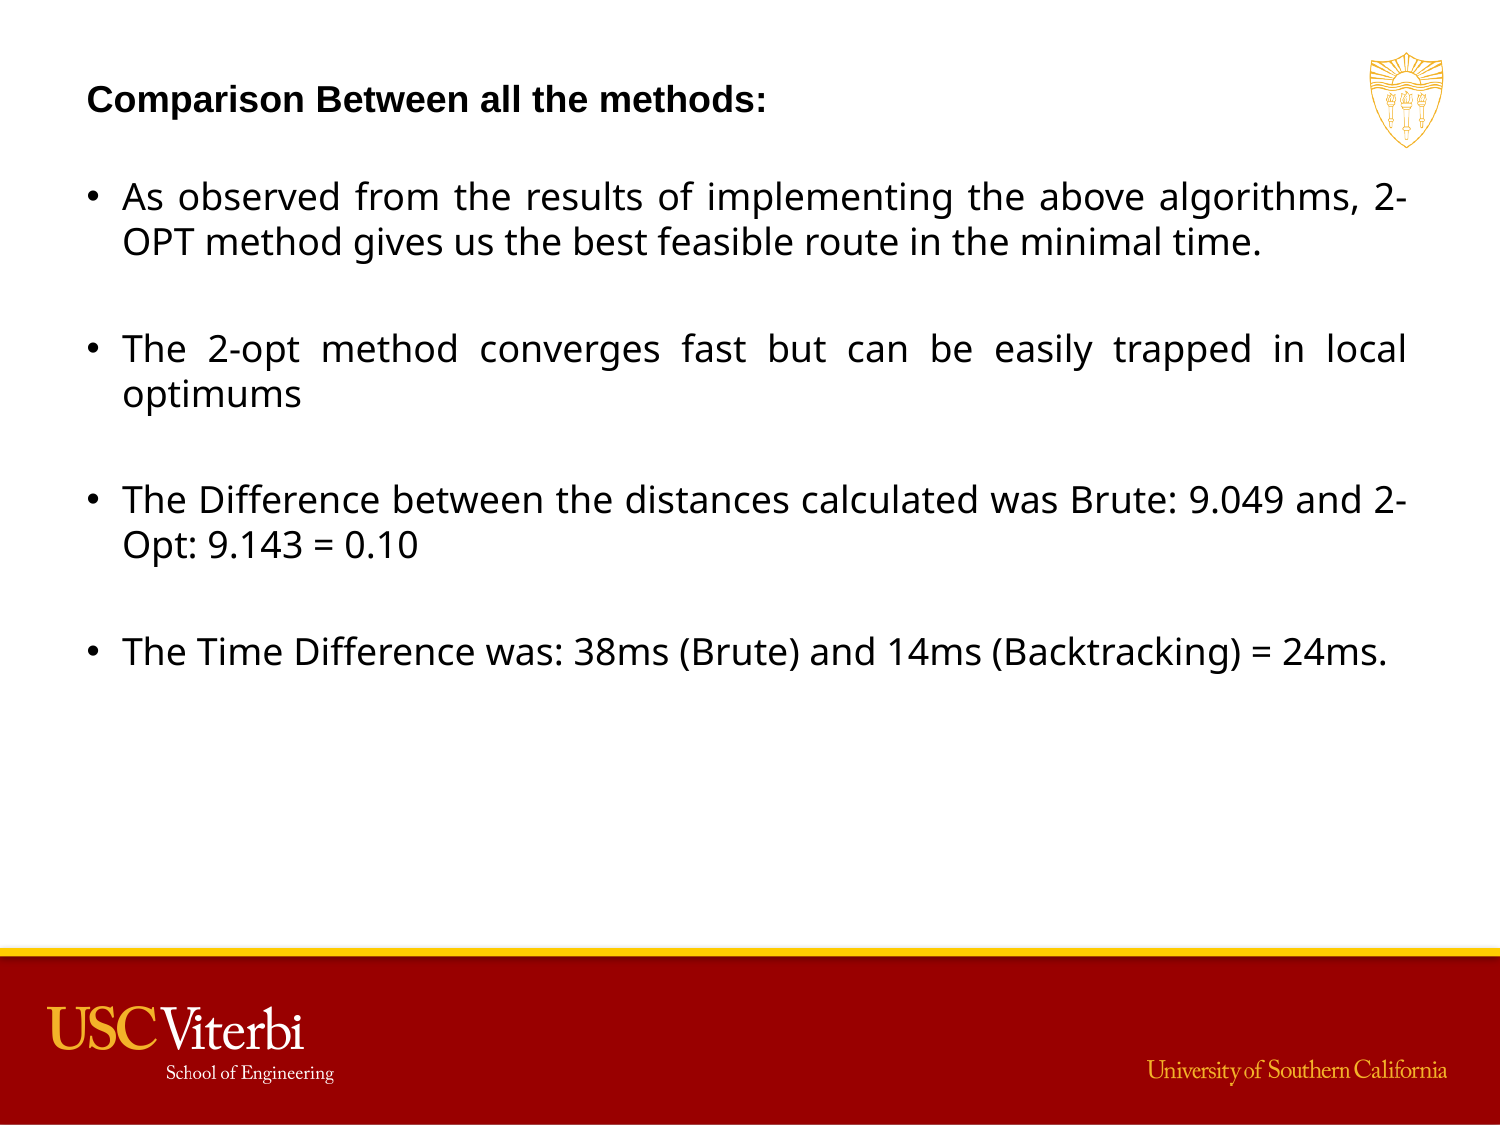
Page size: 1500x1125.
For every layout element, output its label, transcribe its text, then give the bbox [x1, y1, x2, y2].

text_box Comparison Between all the methods: As observed from the results of implementing the above algorithms, 2-OPT method gives us the best feasible route in the minimal time. The 2-opt method converges fast but can be easily trapped in local optimums The Difference between the distances calculated was Brute: 9.049 and 2-Opt: 9.143 = 0.10 The Time Difference was: 38ms (Brute) and 14ms (Backtracking) = 24ms. [71, 67, 1424, 841]
picture [47, 1006, 334, 1084]
picture [1147, 1059, 1447, 1086]
picture [1345, 39, 1468, 162]
